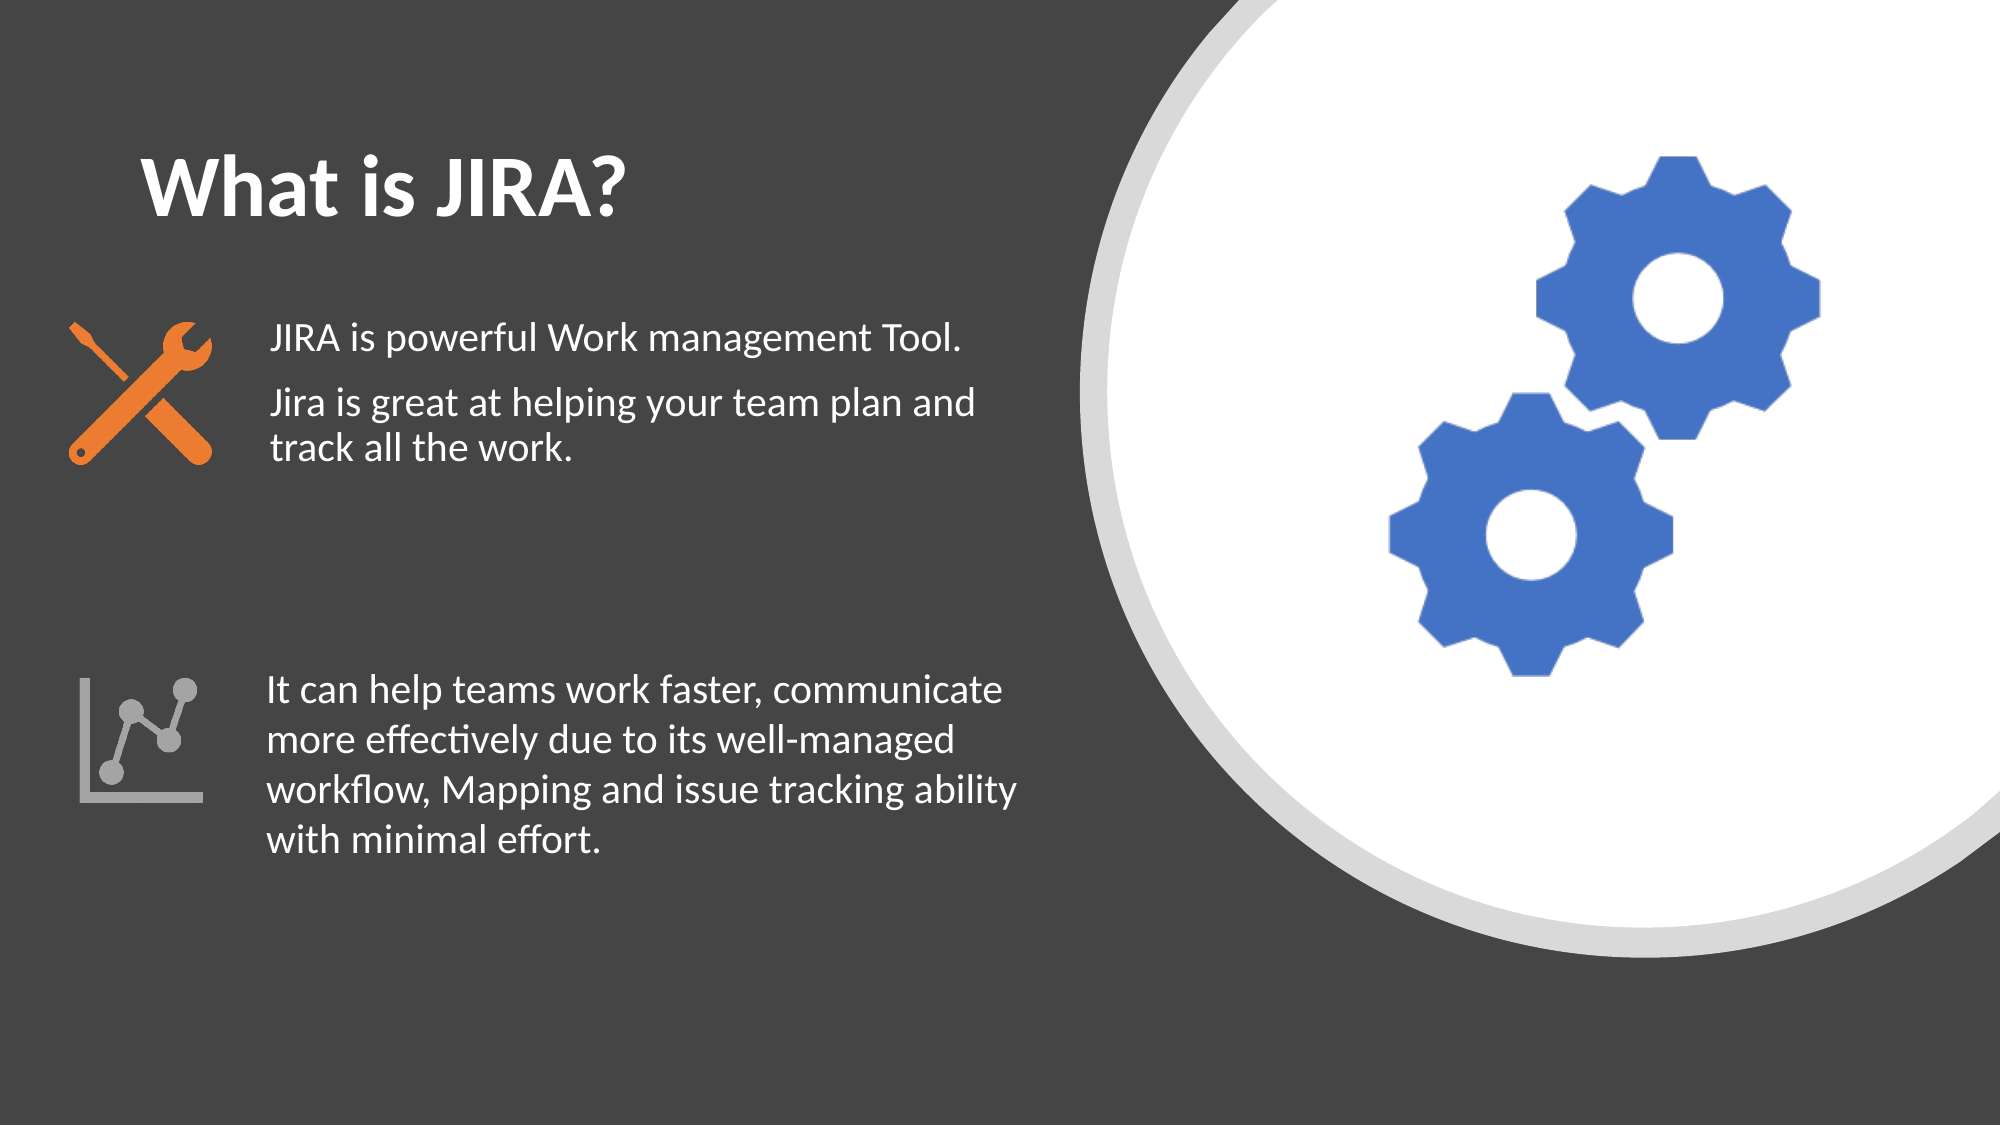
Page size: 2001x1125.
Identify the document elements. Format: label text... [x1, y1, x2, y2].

text_box [1106, 0, 2000, 929]
text_box [1078, 0, 2000, 959]
picture [1293, 105, 1917, 729]
text_box It can help teams work faster, communicate more effectively due to its well-managed workflow, Mapping and issue tracking ability with minimal effort. [251, 654, 1052, 870]
title What is JIRA? [125, 131, 997, 350]
text_box [54, 653, 227, 827]
list JIRA is powerful Work management Tool. Jira is great at helping your team plan and track all the work. [254, 307, 1024, 529]
text_box [54, 306, 227, 480]
